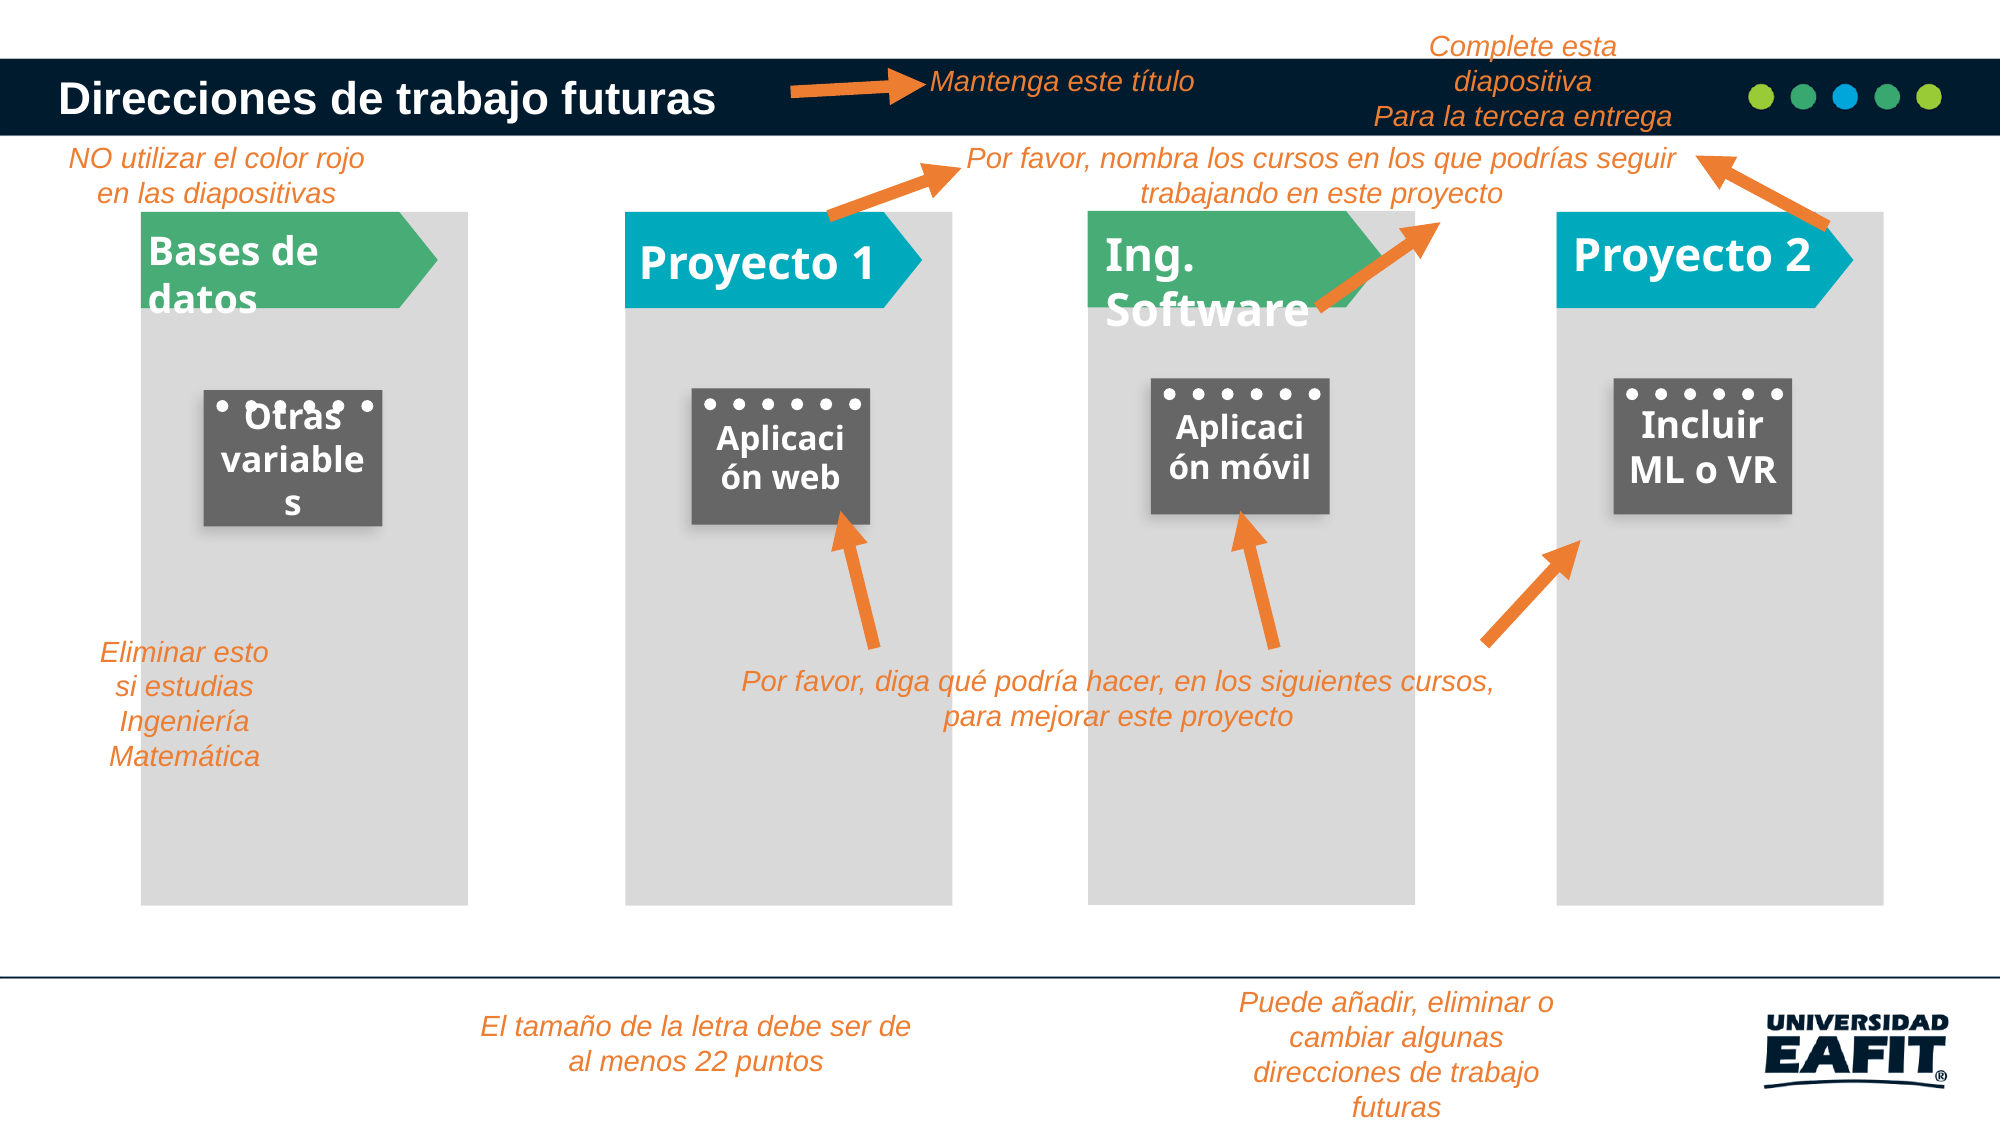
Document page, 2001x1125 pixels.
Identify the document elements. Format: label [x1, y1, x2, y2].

text_box [203, 389, 383, 527]
text_box [1613, 378, 1793, 515]
text_box [691, 388, 871, 525]
picture [0, 0, 2000, 1125]
text_box [1150, 378, 1330, 515]
